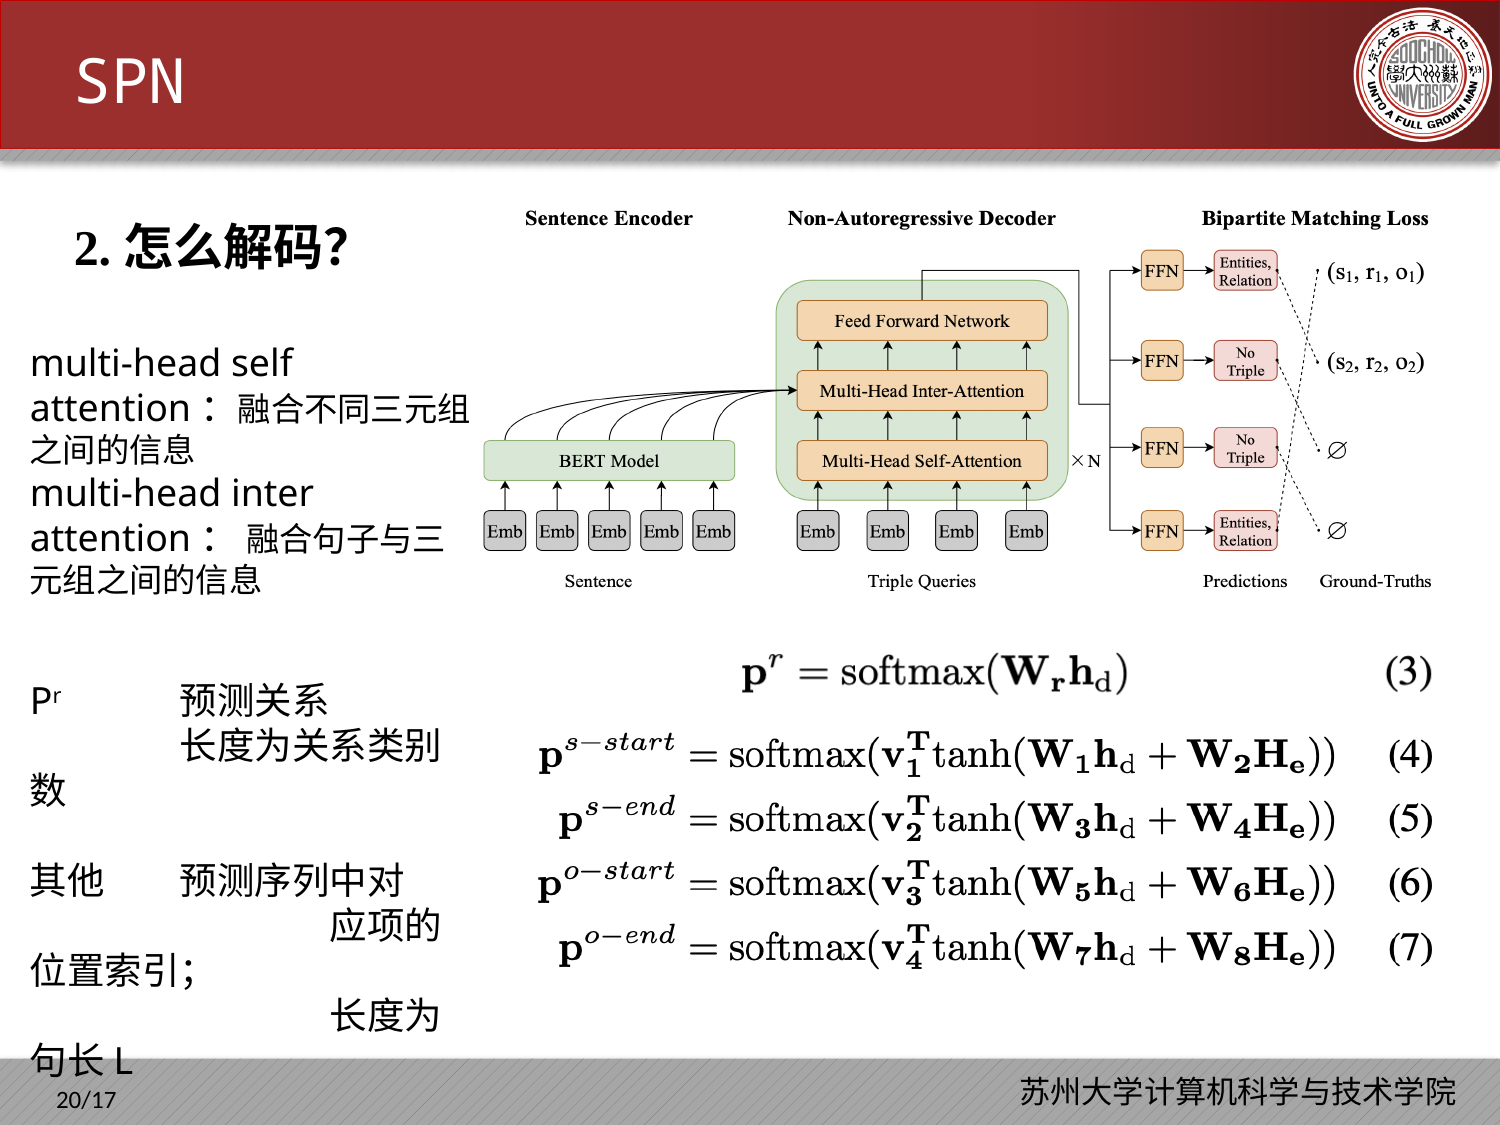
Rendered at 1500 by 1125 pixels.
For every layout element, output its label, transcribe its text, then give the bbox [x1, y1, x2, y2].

text_box Pr 预测关系 长度为关系类别数 其他 预测序列中对 应项的位置索引； 长度为句长L [15, 669, 486, 1125]
picture [523, 630, 1460, 988]
text_box 2.怎么解码？ [58, 177, 1379, 280]
list SPN [58, 31, 1329, 126]
picture [1352, 6, 1494, 143]
text_box multi-head self attention：融合不同三元组之间的信息 multi-head inter attention： 融合句子与三元组之间的信息 [15, 331, 438, 606]
picture [443, 189, 1477, 606]
